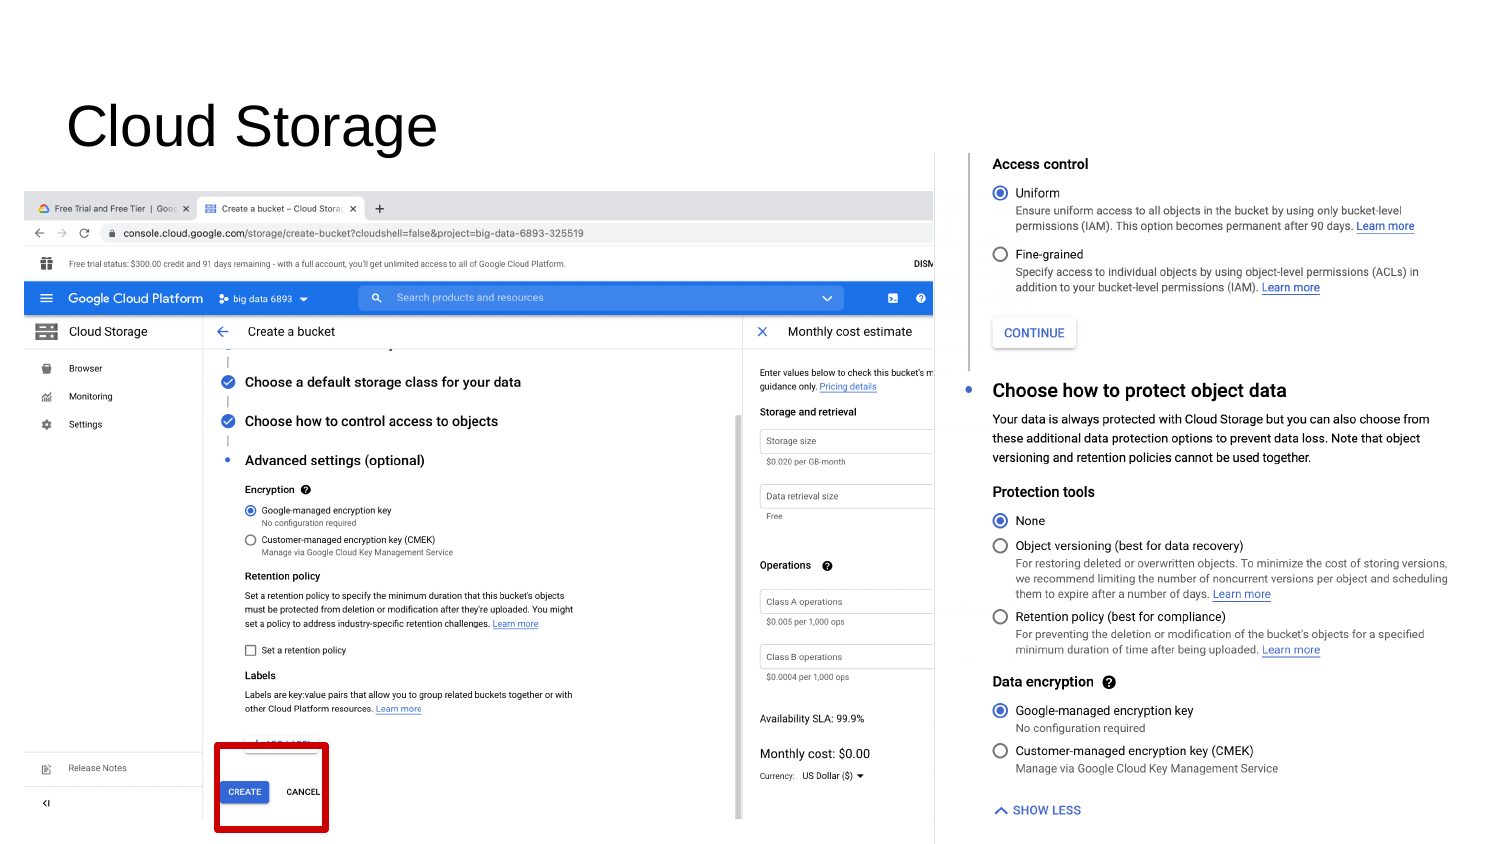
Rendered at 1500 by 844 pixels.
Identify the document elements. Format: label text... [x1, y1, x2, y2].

picture [24, 153, 1481, 844]
title Cloud Storage [51, 72, 1449, 167]
